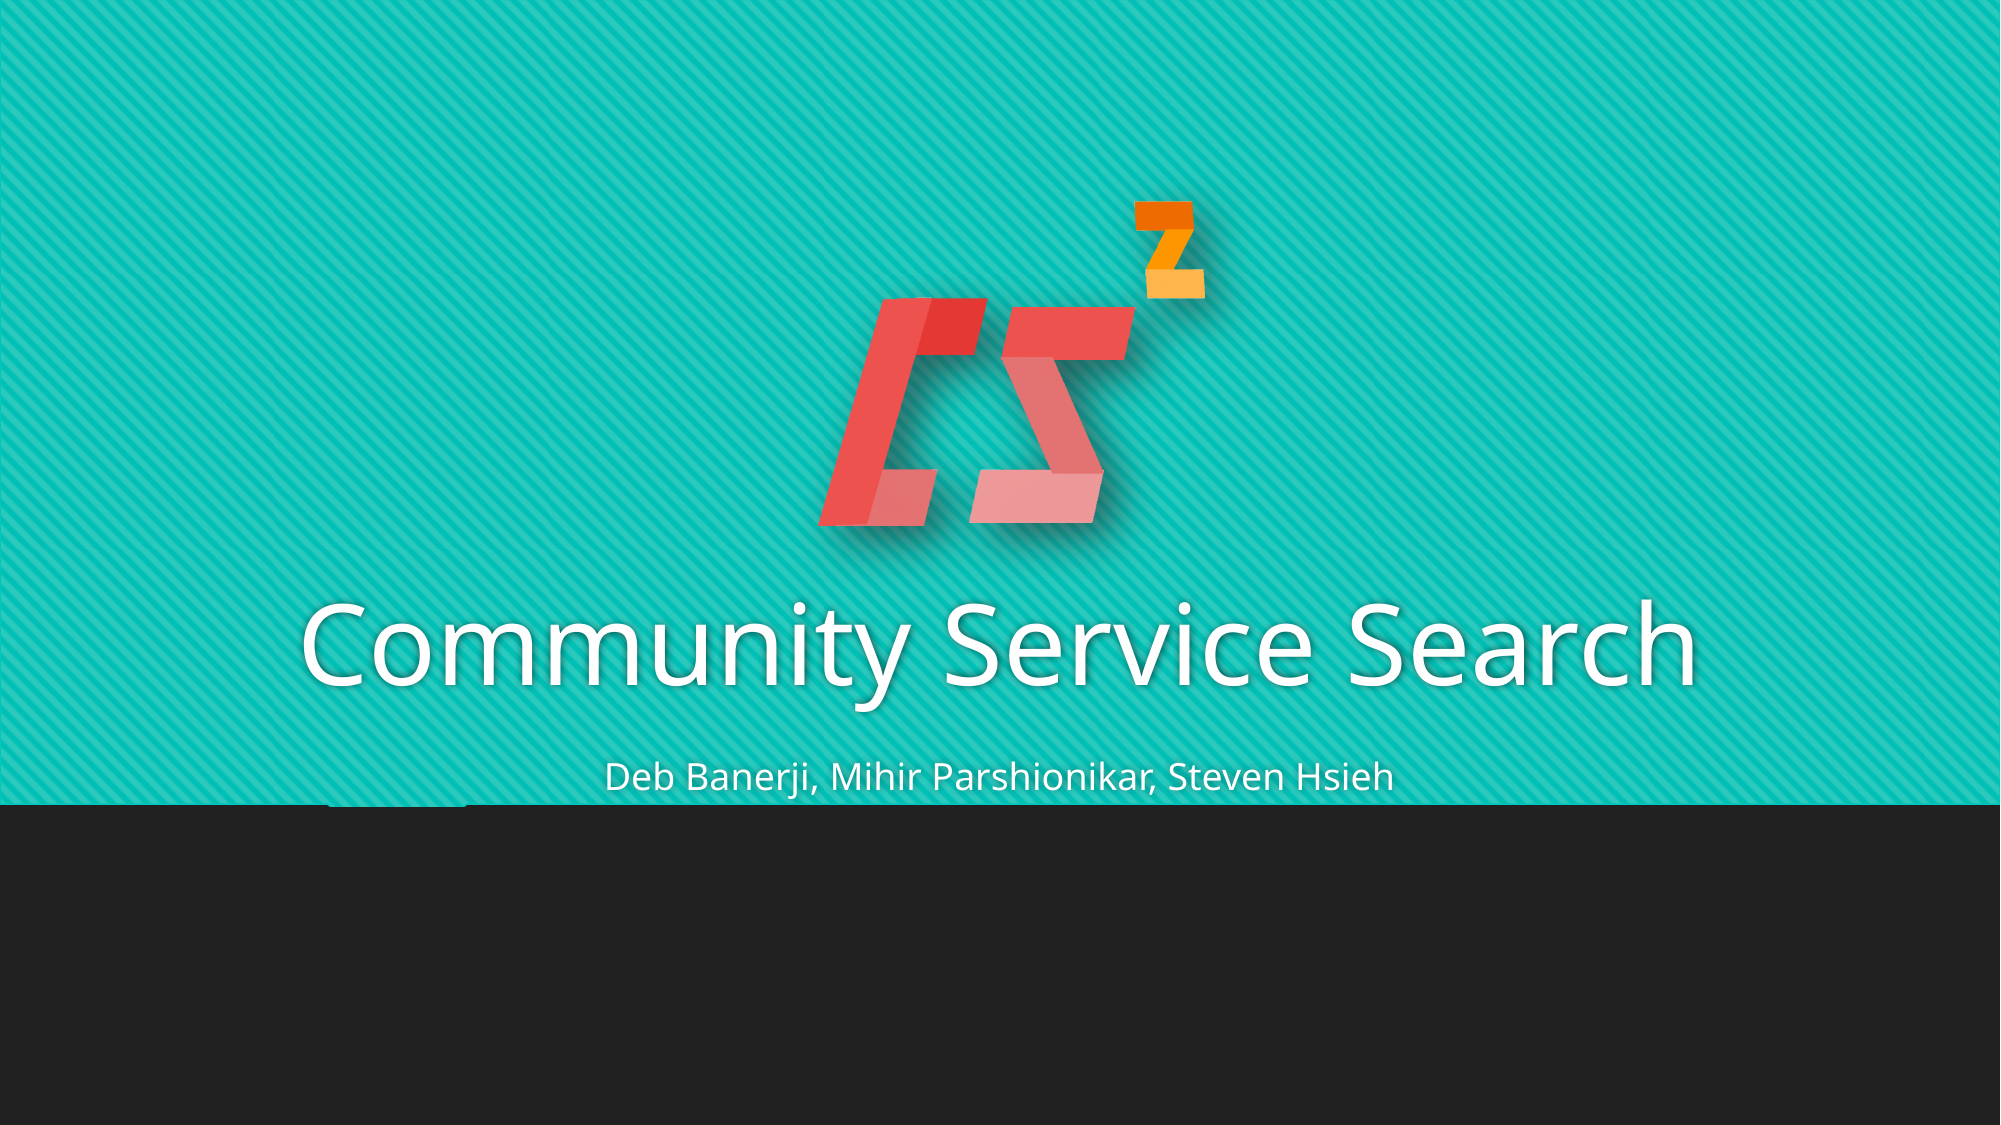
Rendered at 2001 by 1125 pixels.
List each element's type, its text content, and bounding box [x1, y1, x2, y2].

title Community Service Search [237, 552, 1763, 716]
picture [818, 177, 1205, 565]
subtitle Deb Banerji, Mihir Parshionikar, Steven Hsieh [249, 745, 1750, 1018]
